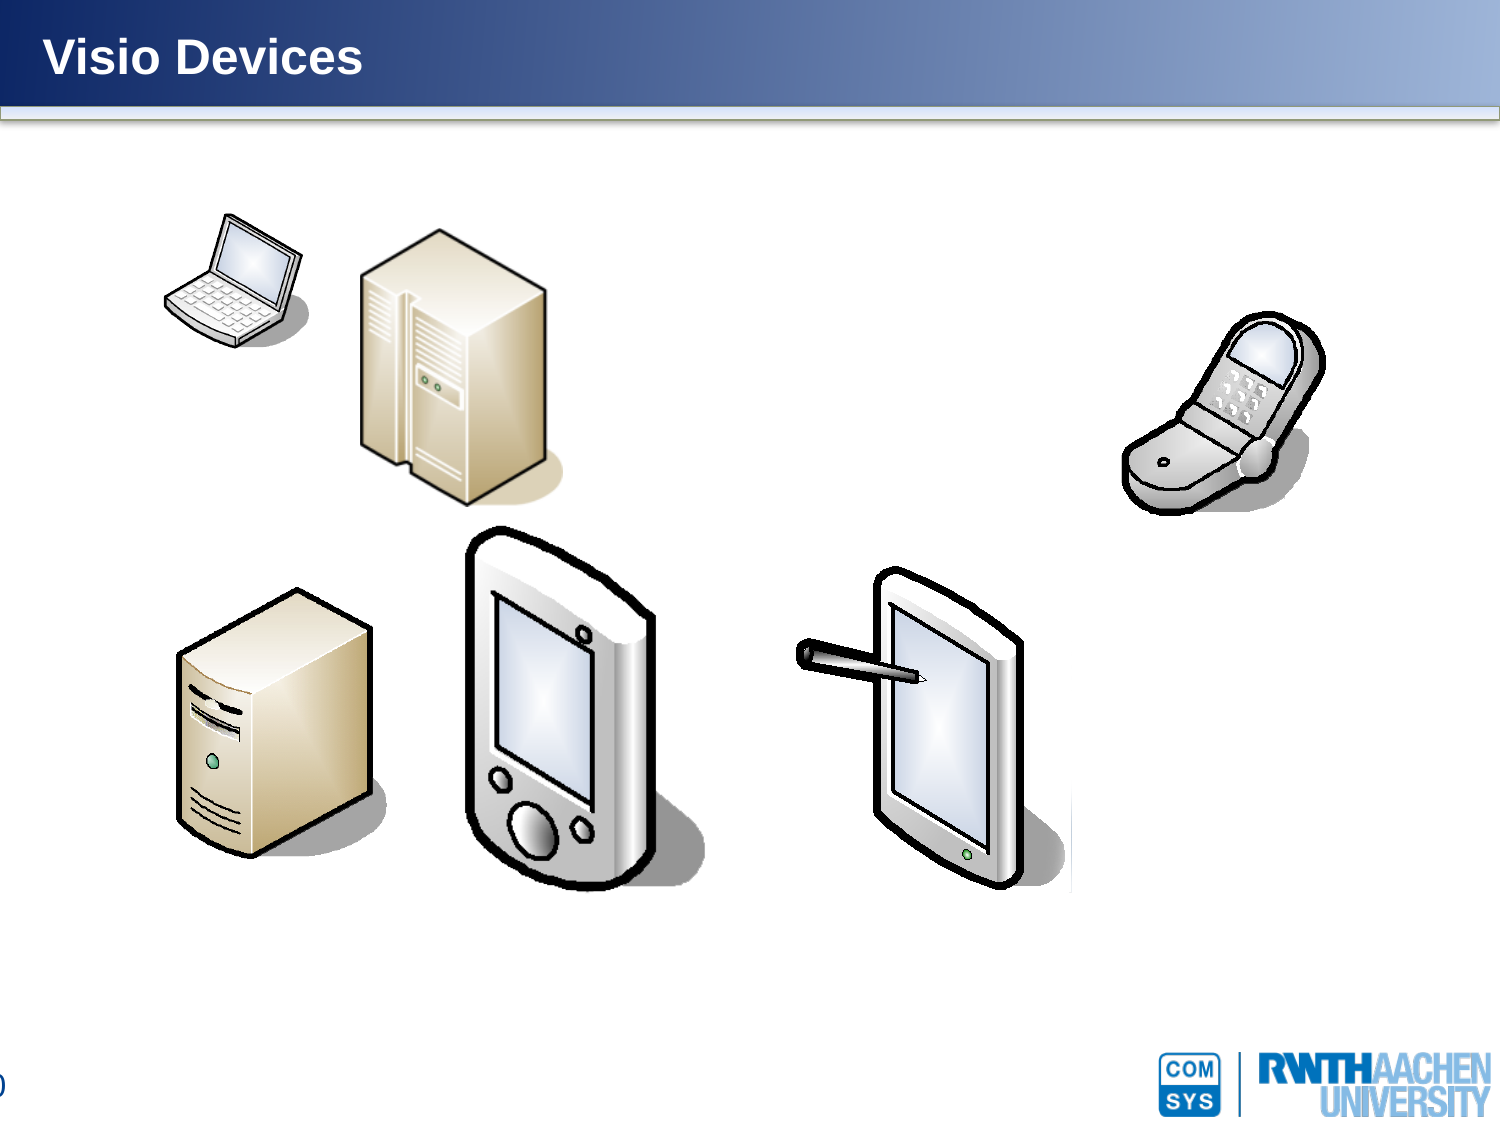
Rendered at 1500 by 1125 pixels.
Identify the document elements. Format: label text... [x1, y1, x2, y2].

picture [1103, 295, 1339, 527]
picture [796, 562, 1073, 894]
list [117, 206, 353, 363]
picture [123, 562, 425, 880]
picture [359, 228, 748, 922]
title Visio Devices [27, 16, 1464, 92]
